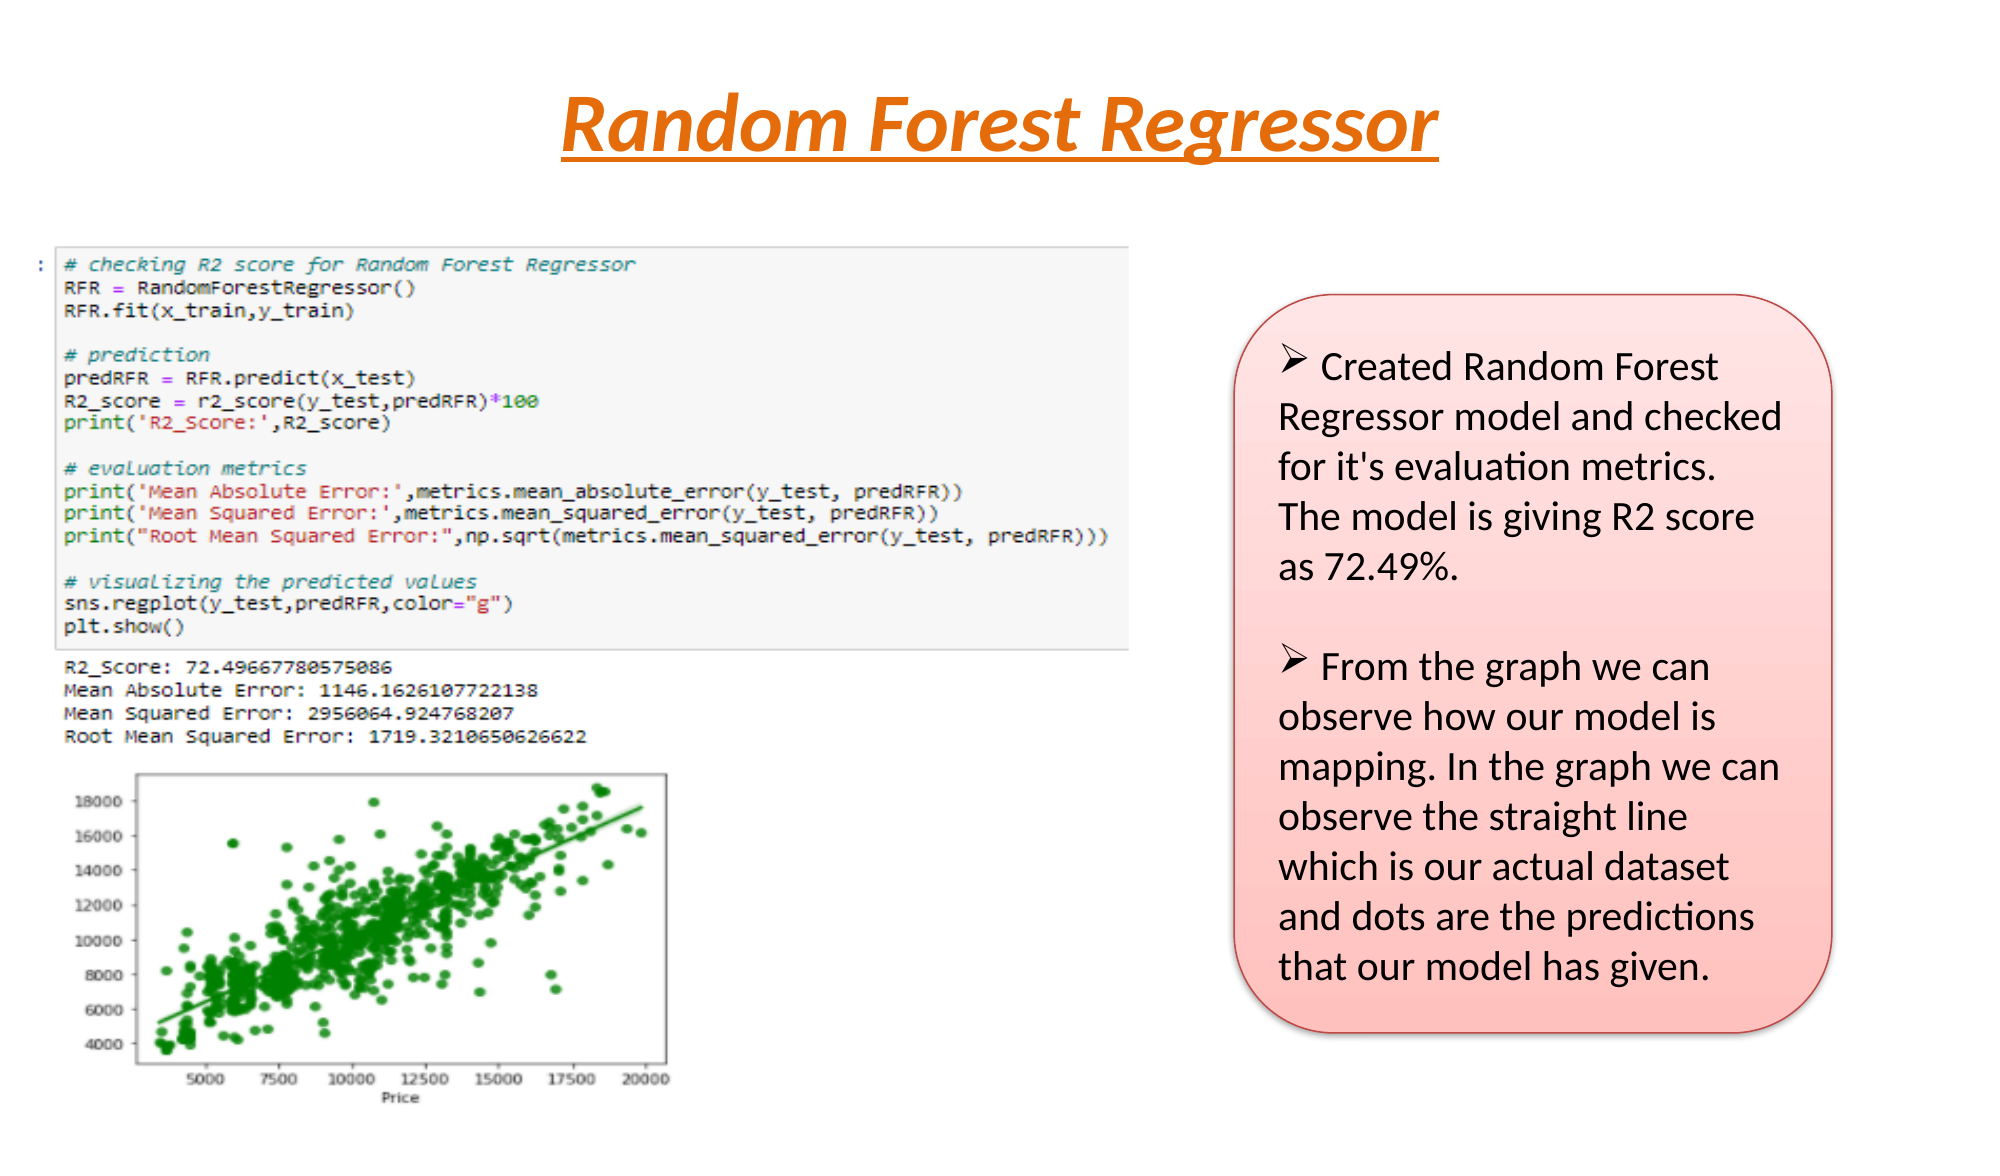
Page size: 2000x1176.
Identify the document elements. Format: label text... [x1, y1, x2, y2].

text_box Created Random Forest Regressor model and checked for it's evaluation metrics. The model is giving R2 score as 72.49%. From the graph we can observe how our model is mapping. In the graph we can observe the straight line which is our actual dataset and dots are the predictions that our model has given. [1233, 293, 1833, 1034]
title Random Forest Regressor [99, 47, 1900, 190]
picture [38, 235, 1129, 1127]
